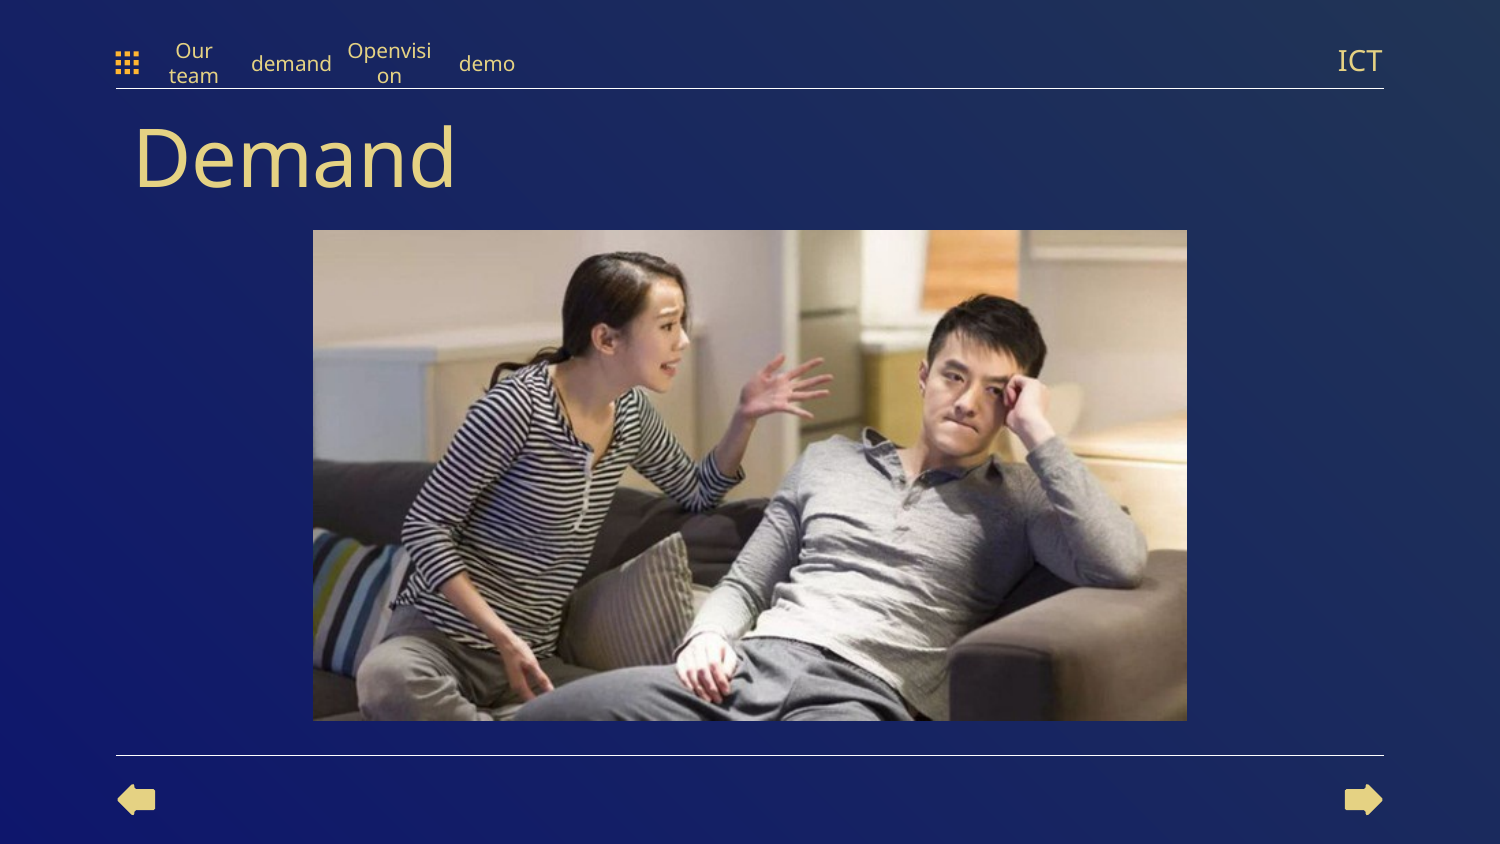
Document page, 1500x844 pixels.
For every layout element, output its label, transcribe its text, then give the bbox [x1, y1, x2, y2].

text_box [109, 45, 145, 81]
text_box Our team [151, 45, 237, 81]
text_box [1344, 784, 1383, 816]
text_box demand [248, 45, 335, 81]
text_box Openvision [346, 45, 433, 81]
picture [313, 229, 1187, 721]
title Demand [117, 90, 1383, 191]
text_box ICT [1158, 34, 1383, 85]
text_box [115, 50, 139, 75]
text_box [117, 784, 156, 816]
text_box demo [444, 45, 530, 81]
